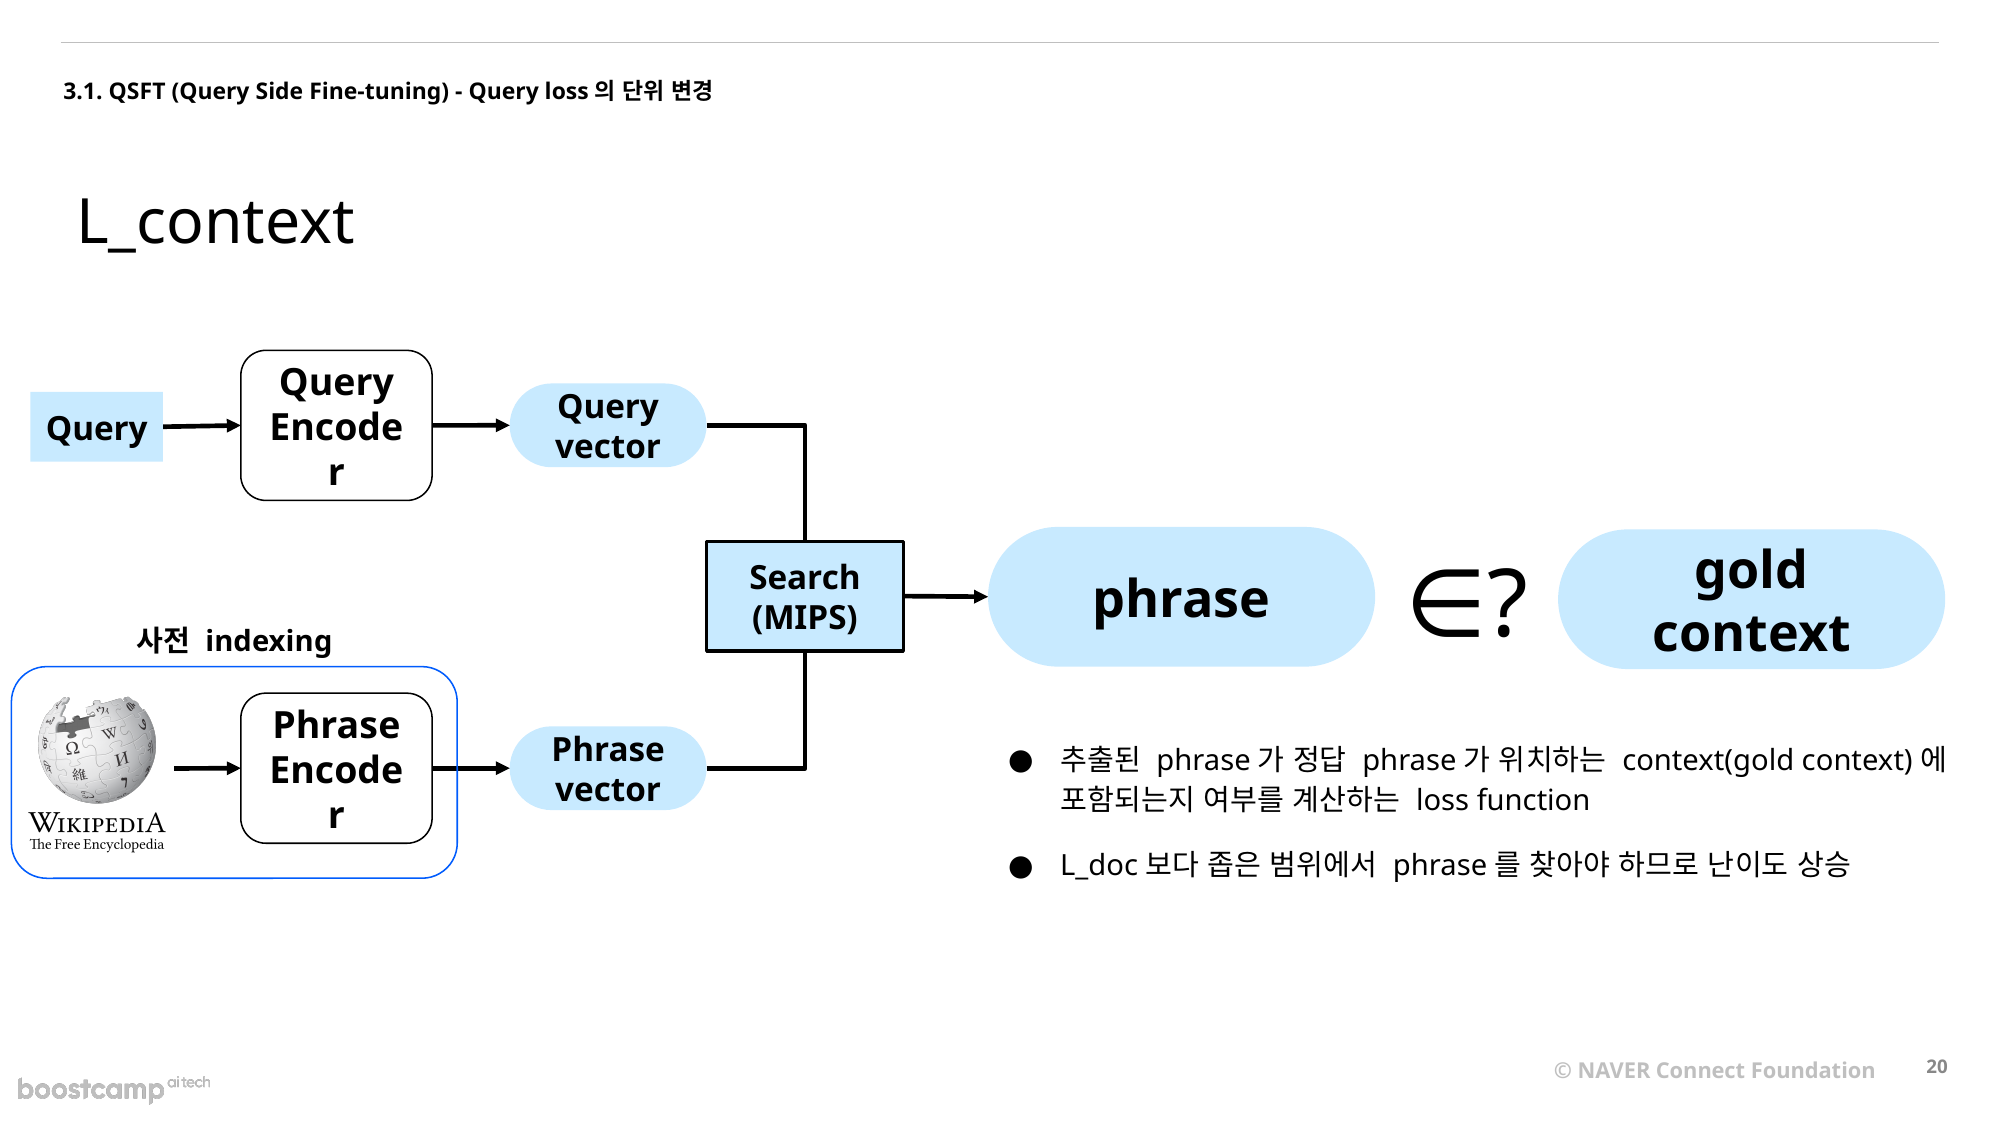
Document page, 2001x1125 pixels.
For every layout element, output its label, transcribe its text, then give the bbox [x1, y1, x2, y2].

text_box 추출된 phrase가 정답 phrase가 위치하는 context(gold context)에 포함되는지 여부를 계산하는 loss function L_doc보다 좁은 범위에서 phrase를 찾아야 하므로 난이도 상승 [970, 720, 1964, 1105]
text_box phrase [988, 526, 1376, 667]
text_box Phrase vector [509, 726, 706, 811]
text_box ∈? [1350, 493, 1583, 705]
picture [17, 1075, 210, 1105]
text_box Query vector [509, 383, 707, 468]
text_box 사전 indexing [115, 606, 354, 672]
text_box Query Encoder [240, 350, 433, 501]
text_box L_context [60, 146, 1696, 264]
text_box 3.1. QSFT (Query Side Fine-tuning) - Query loss의 단위 변경 [48, 44, 1057, 112]
picture [19, 679, 175, 858]
text_box gold context [1558, 529, 1946, 670]
text_box Query [30, 391, 163, 462]
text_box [706, 425, 806, 542]
text_box Search (MIPS) [706, 541, 904, 651]
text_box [706, 652, 806, 769]
text_box [19, 666, 458, 879]
